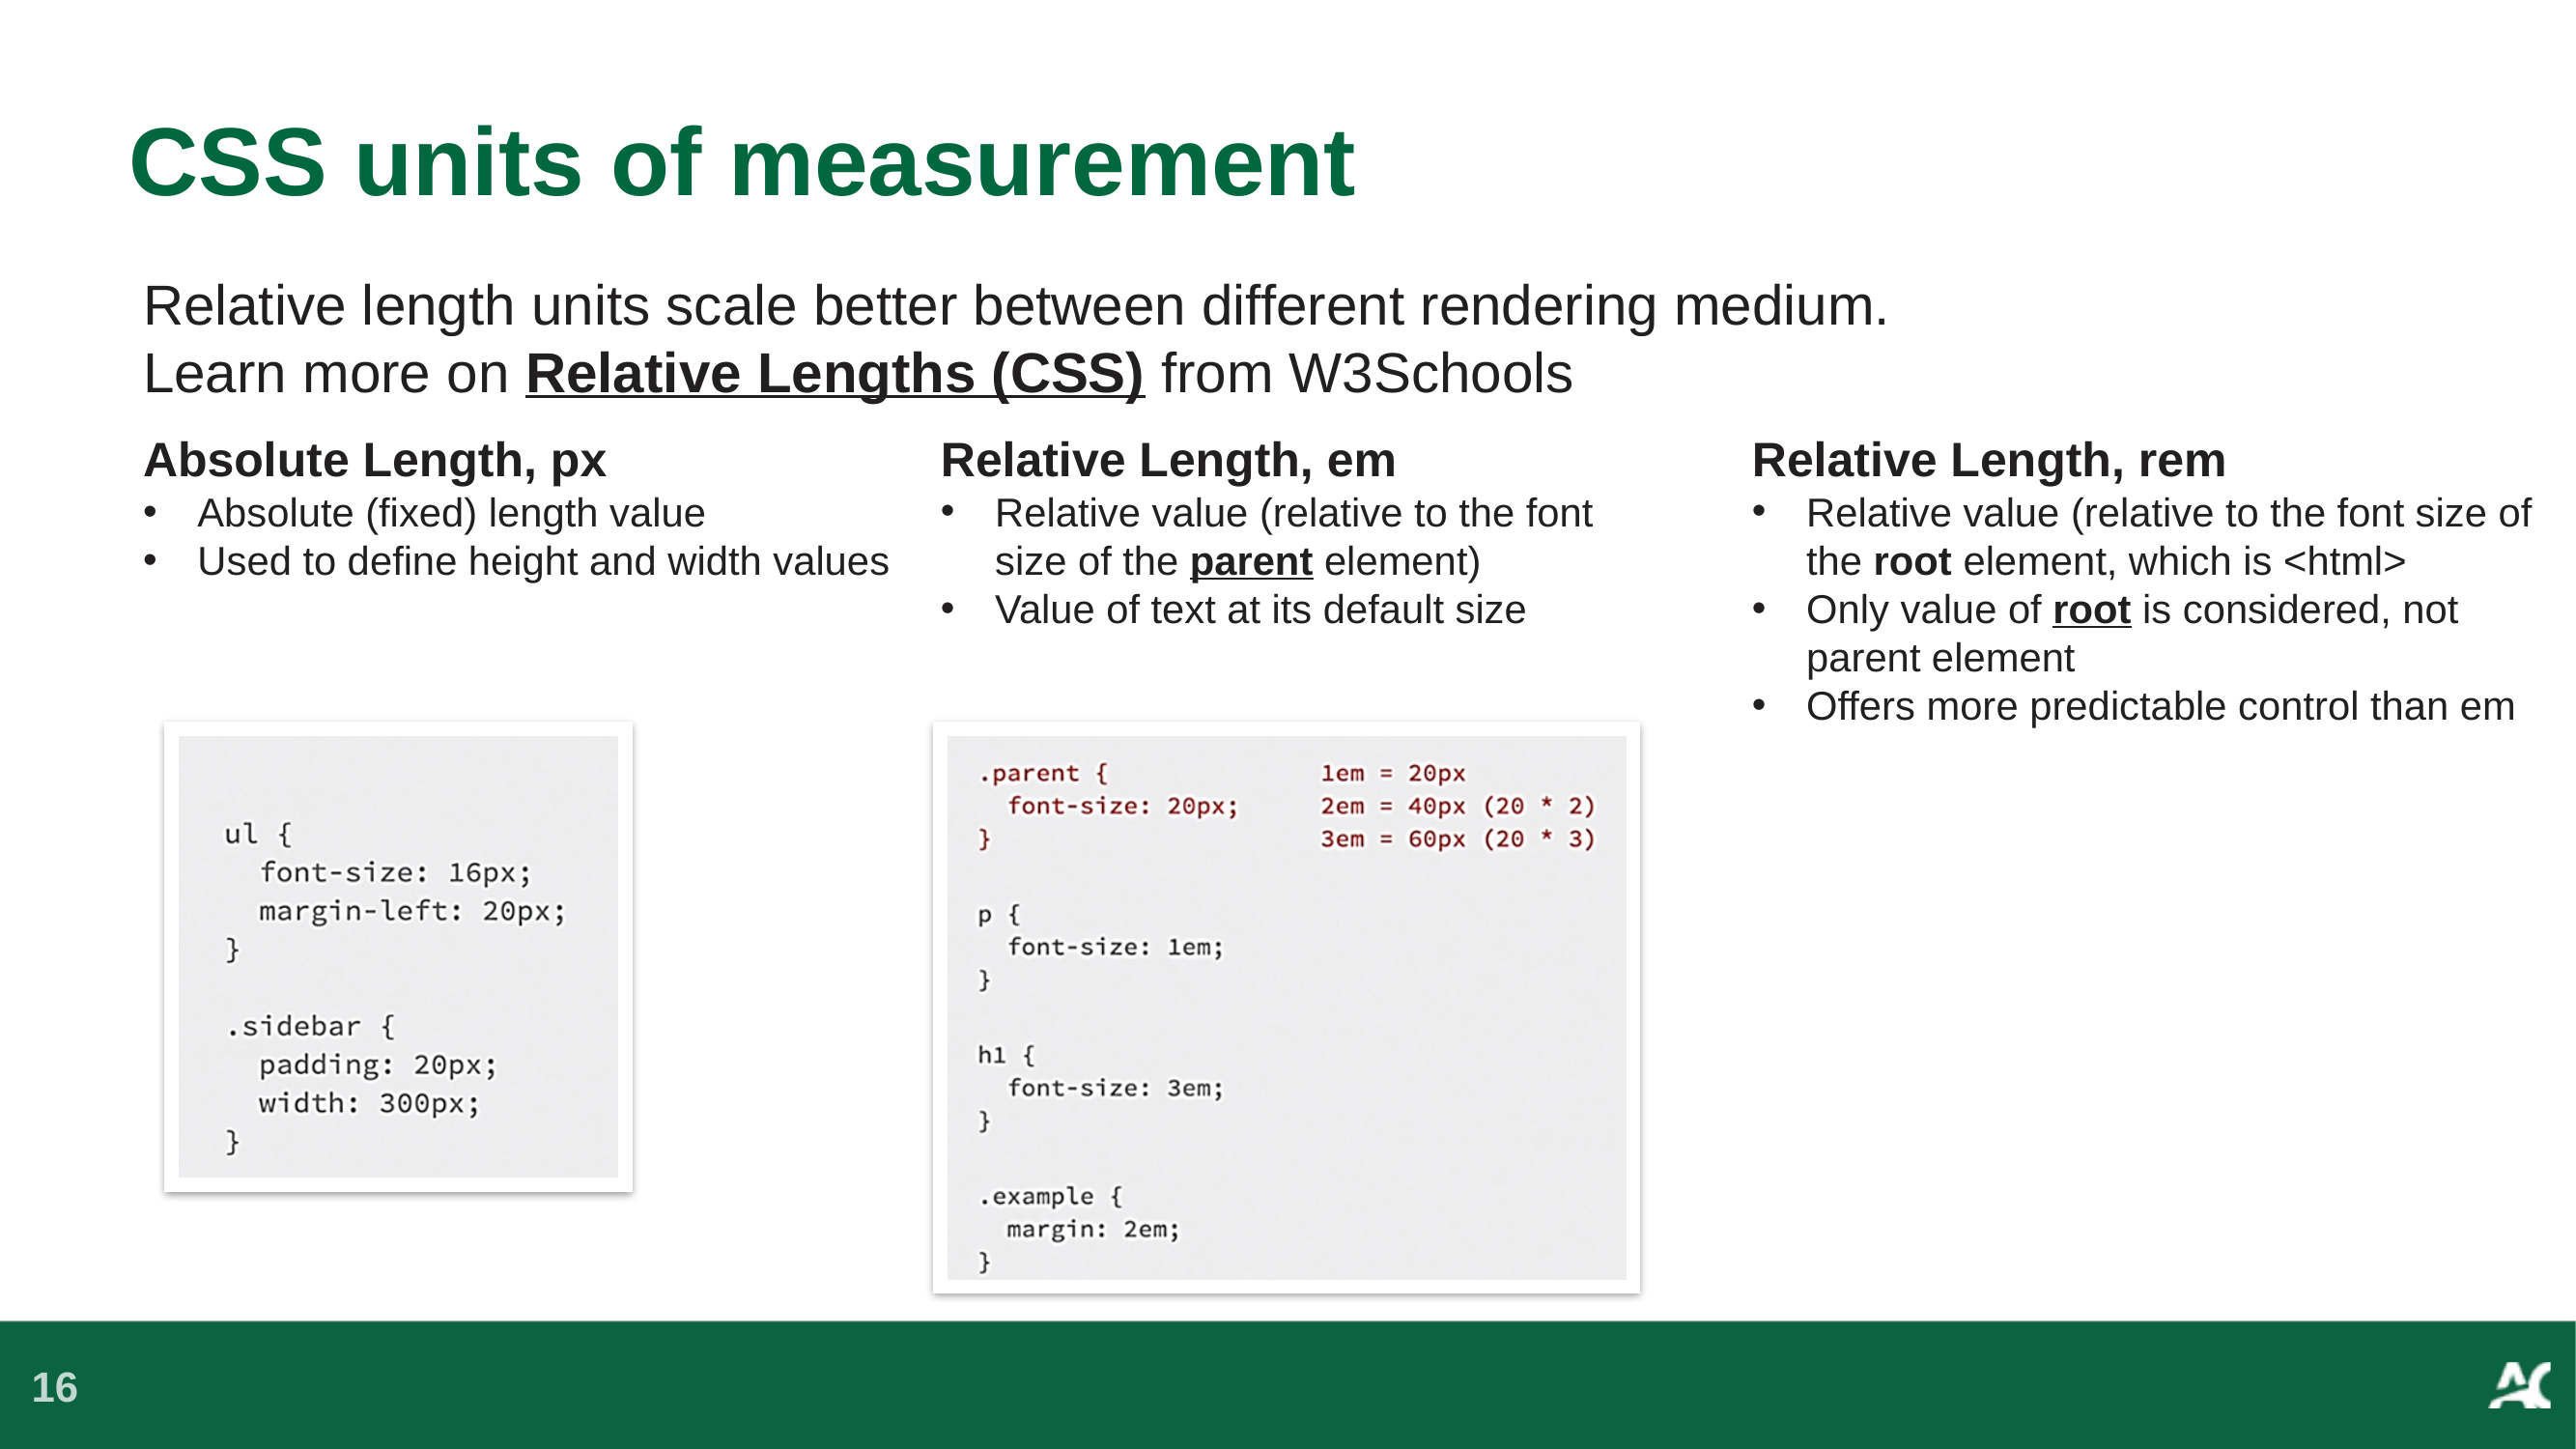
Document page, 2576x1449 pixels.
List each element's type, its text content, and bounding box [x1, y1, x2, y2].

slide_number 16 [31, 1346, 116, 1424]
text_box Absolute Length, px Absolute (fixed) length value Used to define height and width values [128, 421, 915, 591]
text_box Relative Length, em Relative value (relative to the font size of the parent element) Value of text at its default size [926, 421, 1674, 639]
text_box Relative Length, rem Relative value (relative to the font size of the root element, which is <html> Only value of root is considered, not parent element Offers more predictable control than em [1738, 421, 2550, 736]
picture [947, 735, 1627, 1281]
picture [178, 735, 619, 1179]
title CSS units of measurement [128, 122, 2446, 213]
text_box Relative length units scale better between different rendering medium. Learn more on Relative Lengths (CSS) from W3Schools [128, 261, 2056, 460]
